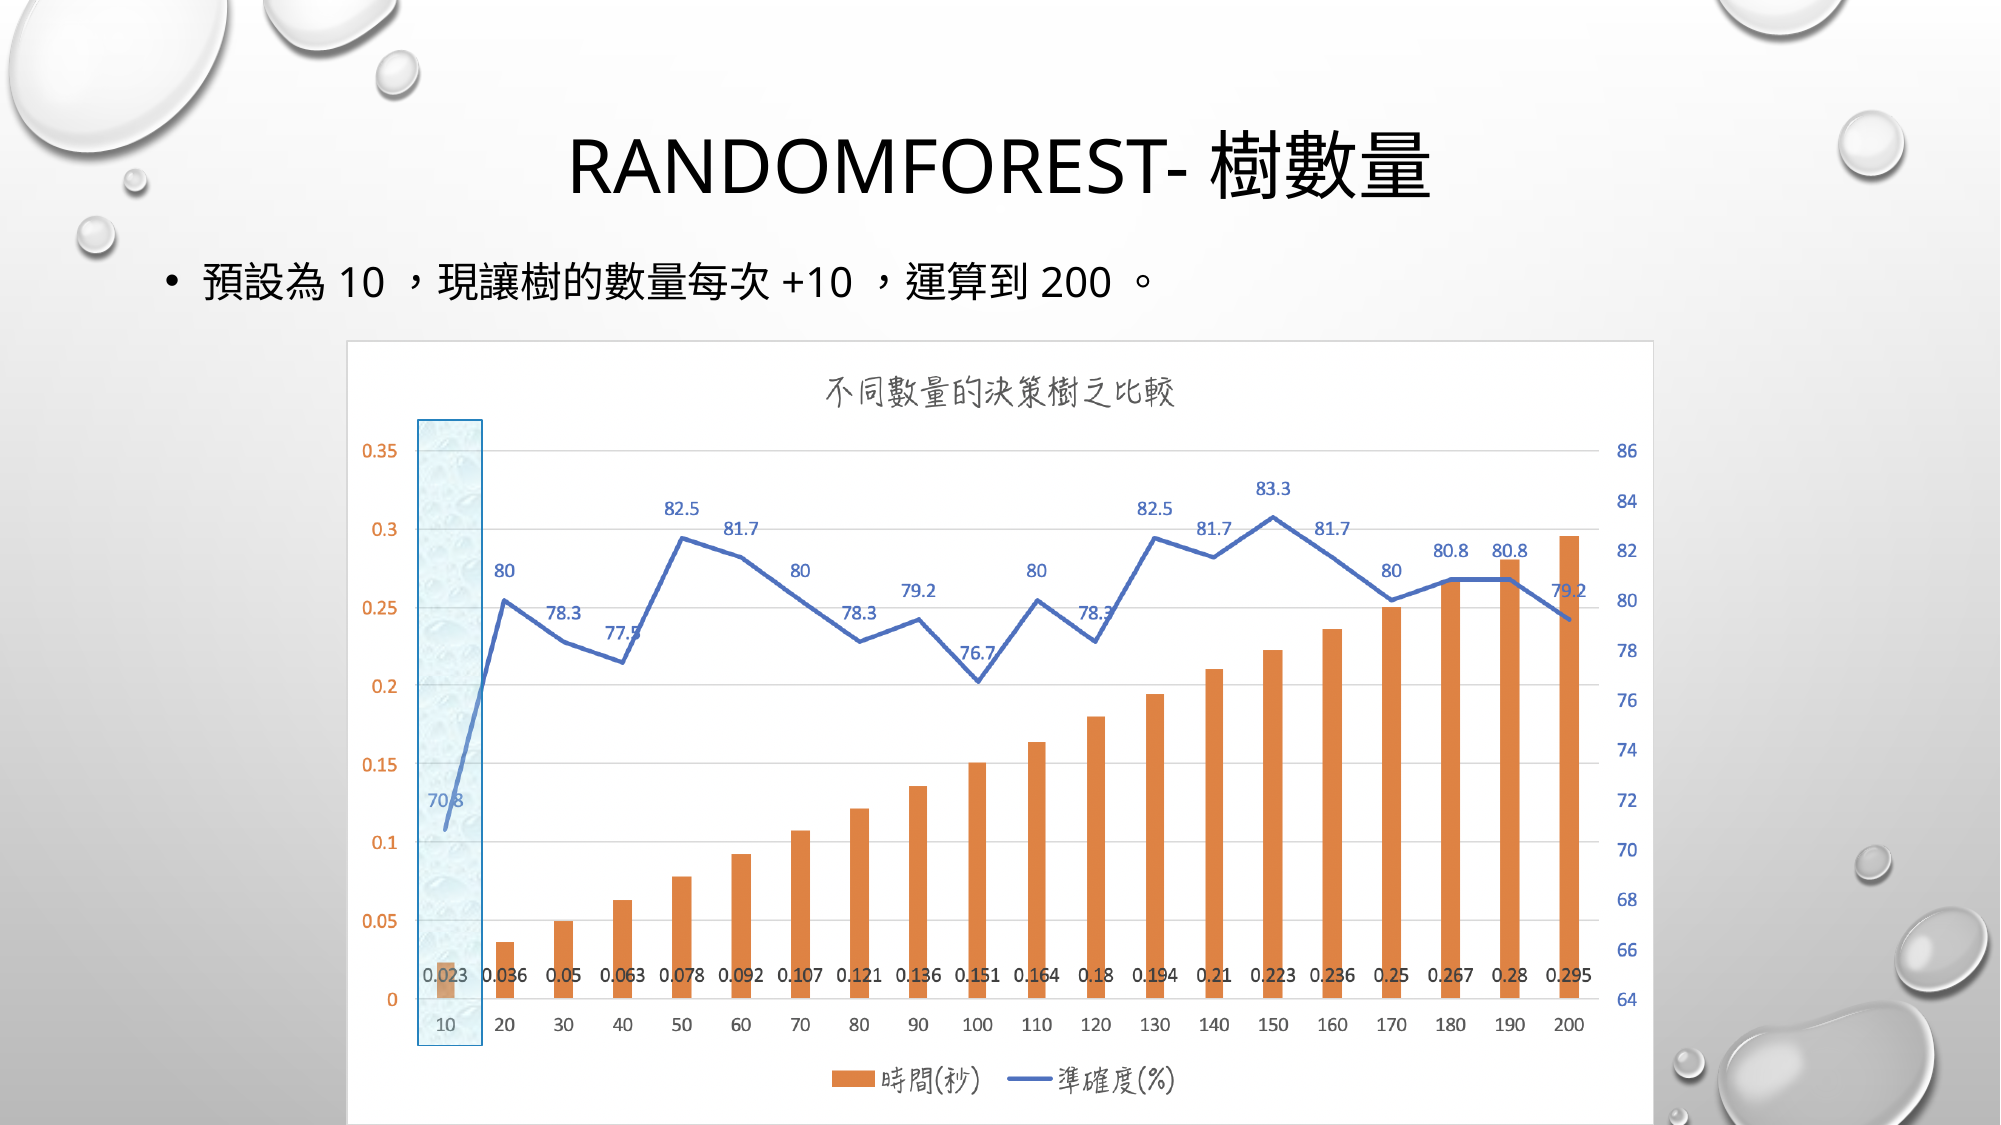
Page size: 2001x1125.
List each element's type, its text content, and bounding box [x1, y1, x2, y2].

title RandomForest-樹數量 [149, 101, 1851, 238]
picture [0, 0, 2000, 1125]
list 預設為10，現讓樹的數量每次+10，運算到200。 [149, 237, 1850, 327]
